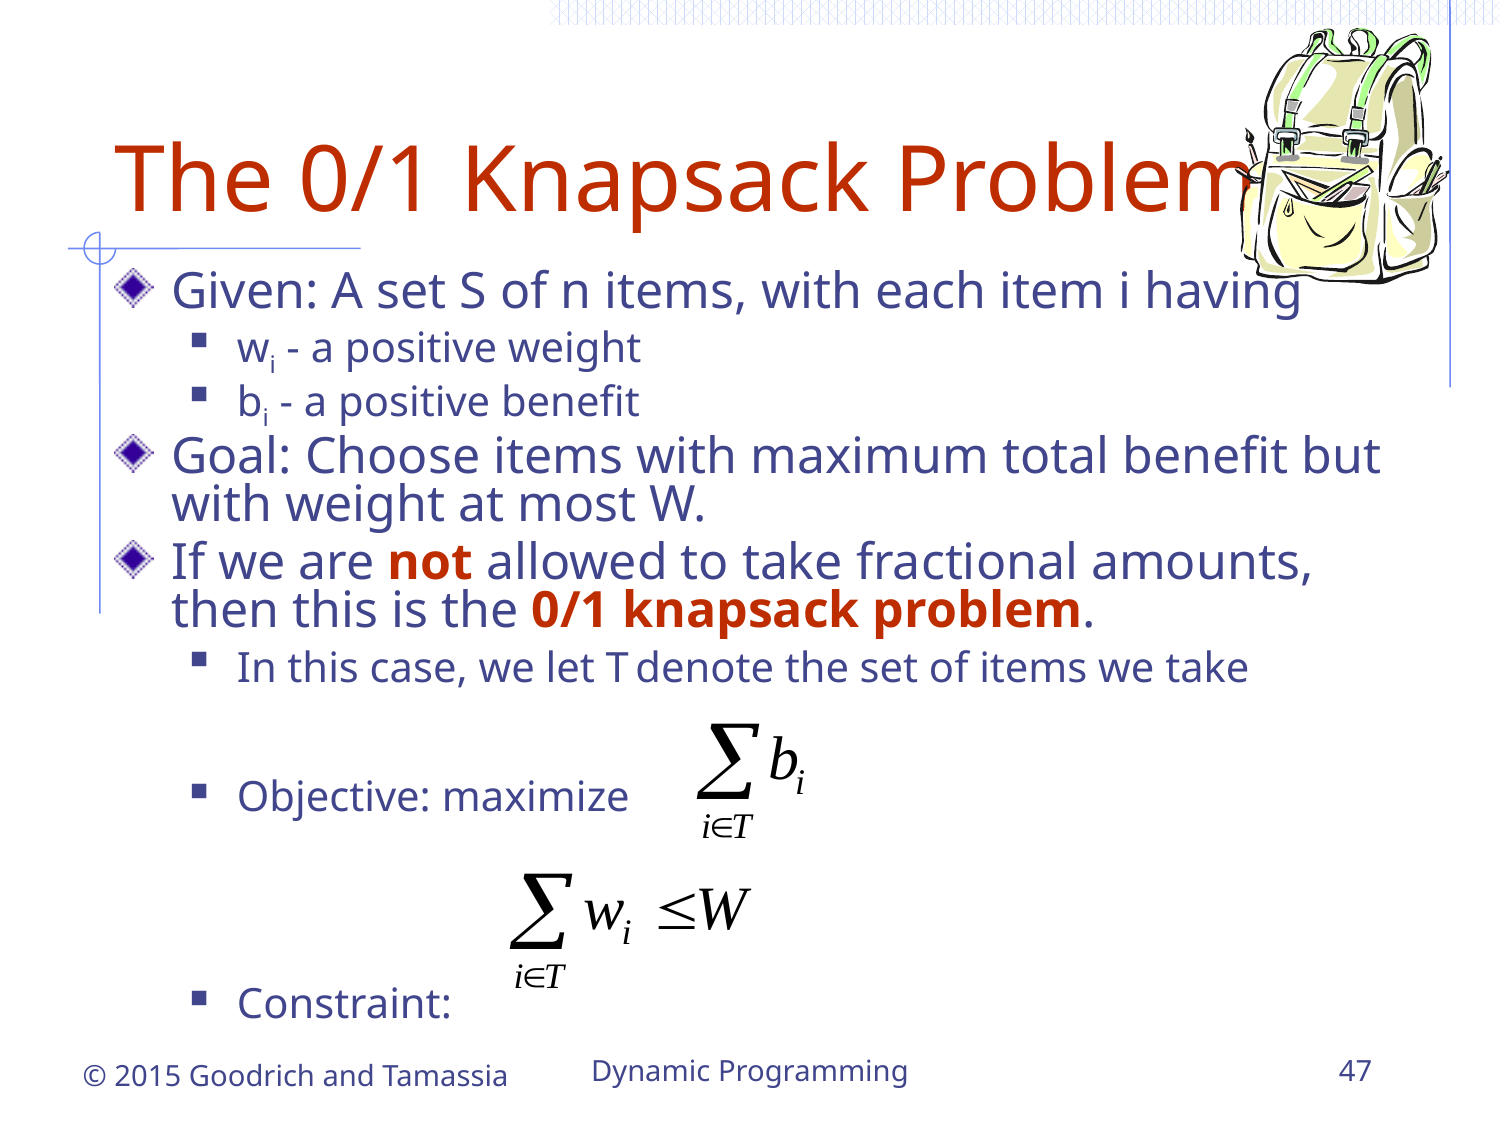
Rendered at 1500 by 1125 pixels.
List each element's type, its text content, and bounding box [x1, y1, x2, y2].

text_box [499, 862, 769, 1002]
picture [114, 540, 154, 579]
picture [114, 434, 154, 473]
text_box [687, 712, 822, 852]
title The 0/1 Knapsack Problem [99, 50, 1229, 238]
footer Dynamic Programming [512, 1024, 988, 1101]
list Given: A set S of n items, with each item i having wi - a positive weight bi - a positive benefit Goal: Choose items with maximum total benefit but with weight at most W. If we are not allowed to take fractional amounts, then this is the 0/1 knapsack problem. In this case, we let T denote the set of items we take Objective: maximize Constraint: [99, 262, 1438, 988]
slide_number 47 [1074, 1024, 1388, 1101]
picture [114, 268, 154, 308]
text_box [1234, 24, 1453, 288]
